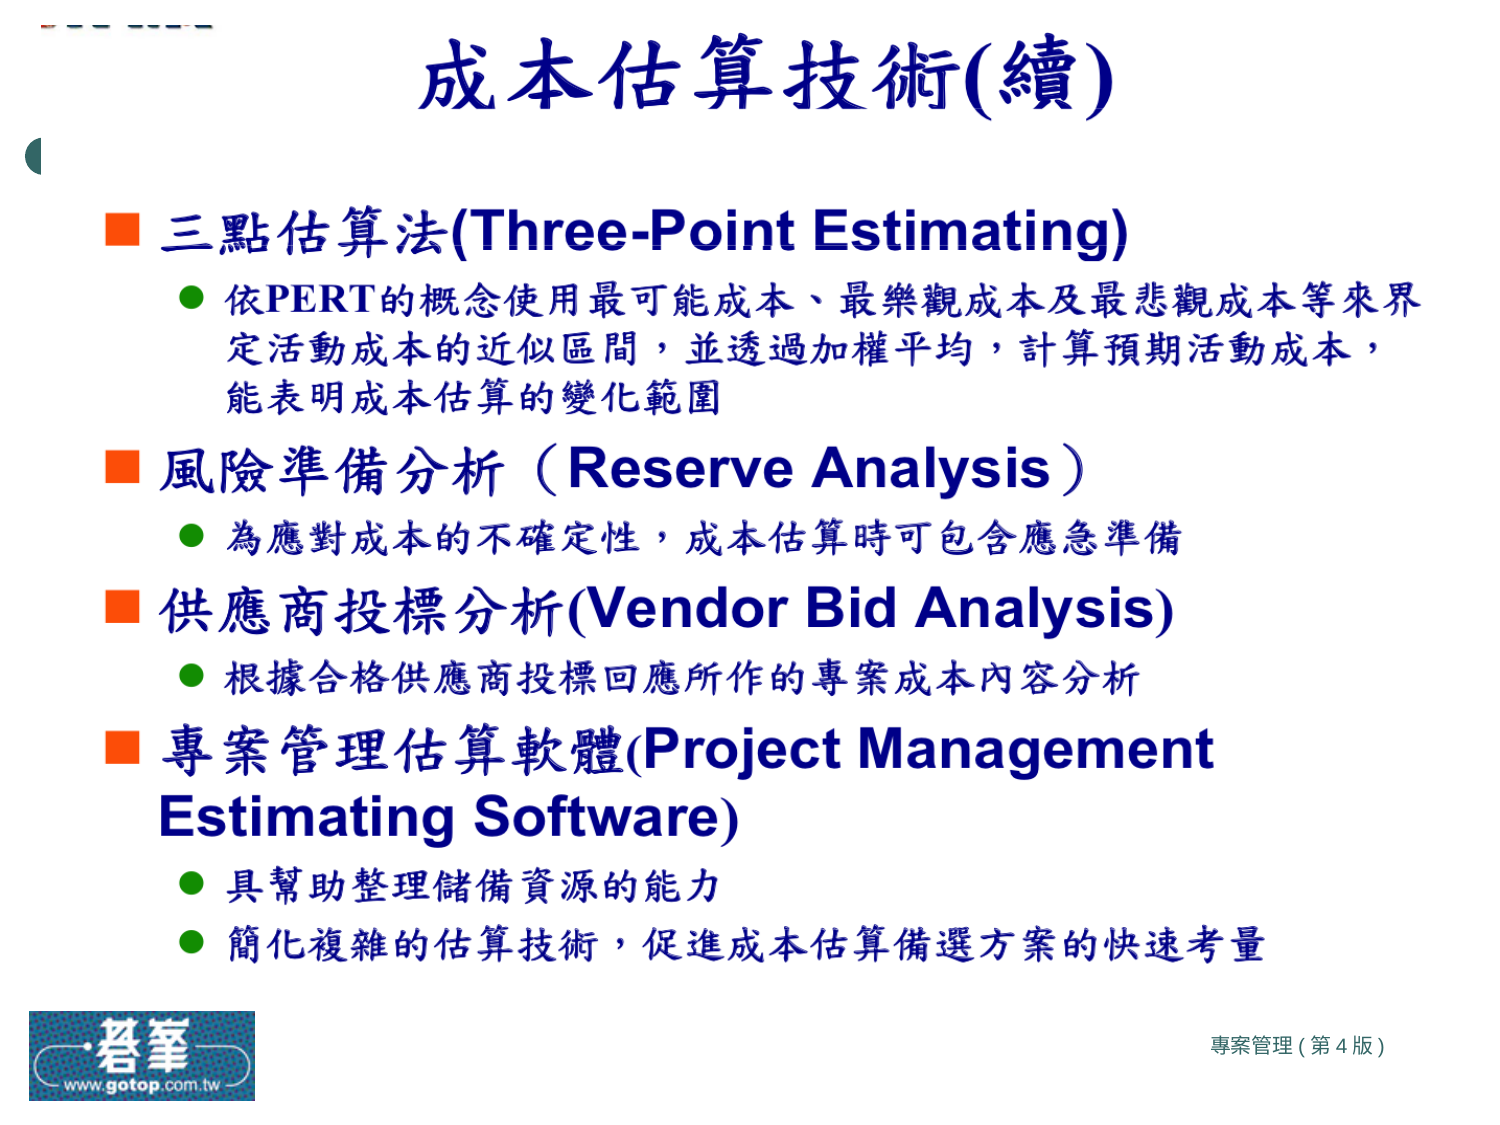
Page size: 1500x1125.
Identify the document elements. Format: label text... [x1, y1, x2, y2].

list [41, 25, 1500, 1000]
slide_number 專案管理(第4版) [1087, 1025, 1400, 1100]
picture [29, 1011, 255, 1101]
